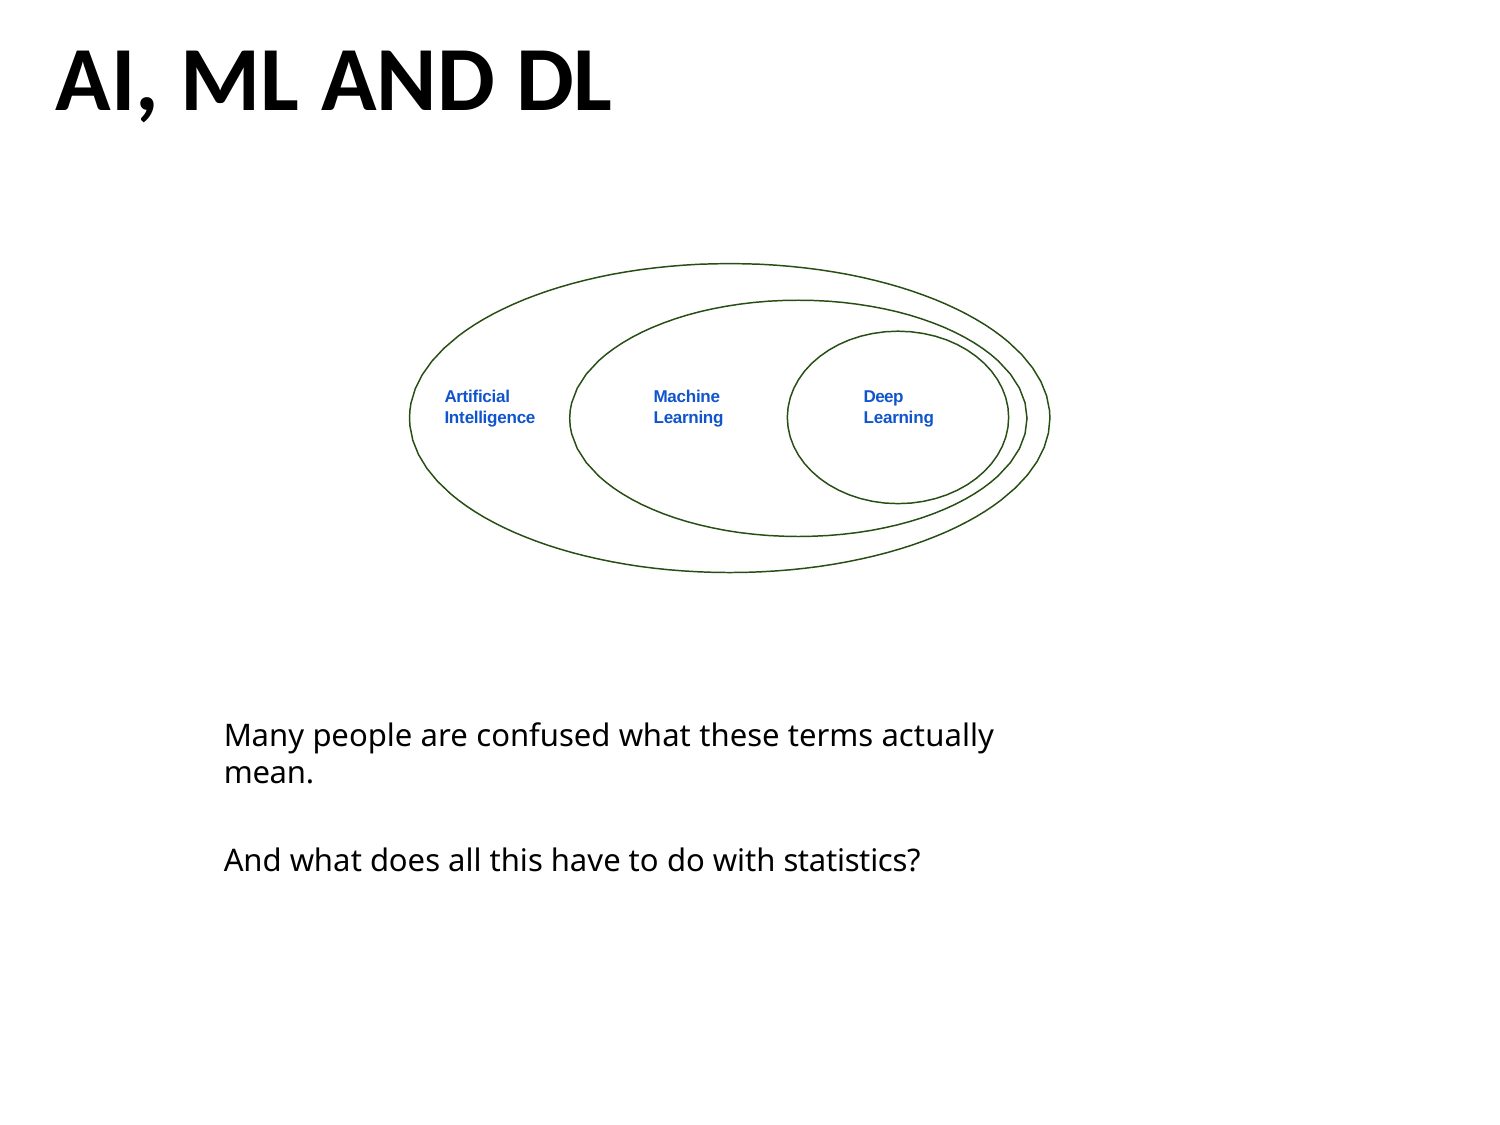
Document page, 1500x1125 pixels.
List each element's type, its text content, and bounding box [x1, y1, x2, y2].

text_box [409, 263, 1050, 573]
text_box Many people are confused what these terms actually mean. And what does all this have to do with statistics? [220, 712, 1049, 878]
text_box Deep Learning [860, 382, 940, 427]
title AI, ML AND DL [52, 14, 1448, 207]
text_box Artificial Intelligence [441, 382, 543, 427]
text_box Machine Learning [650, 382, 730, 427]
